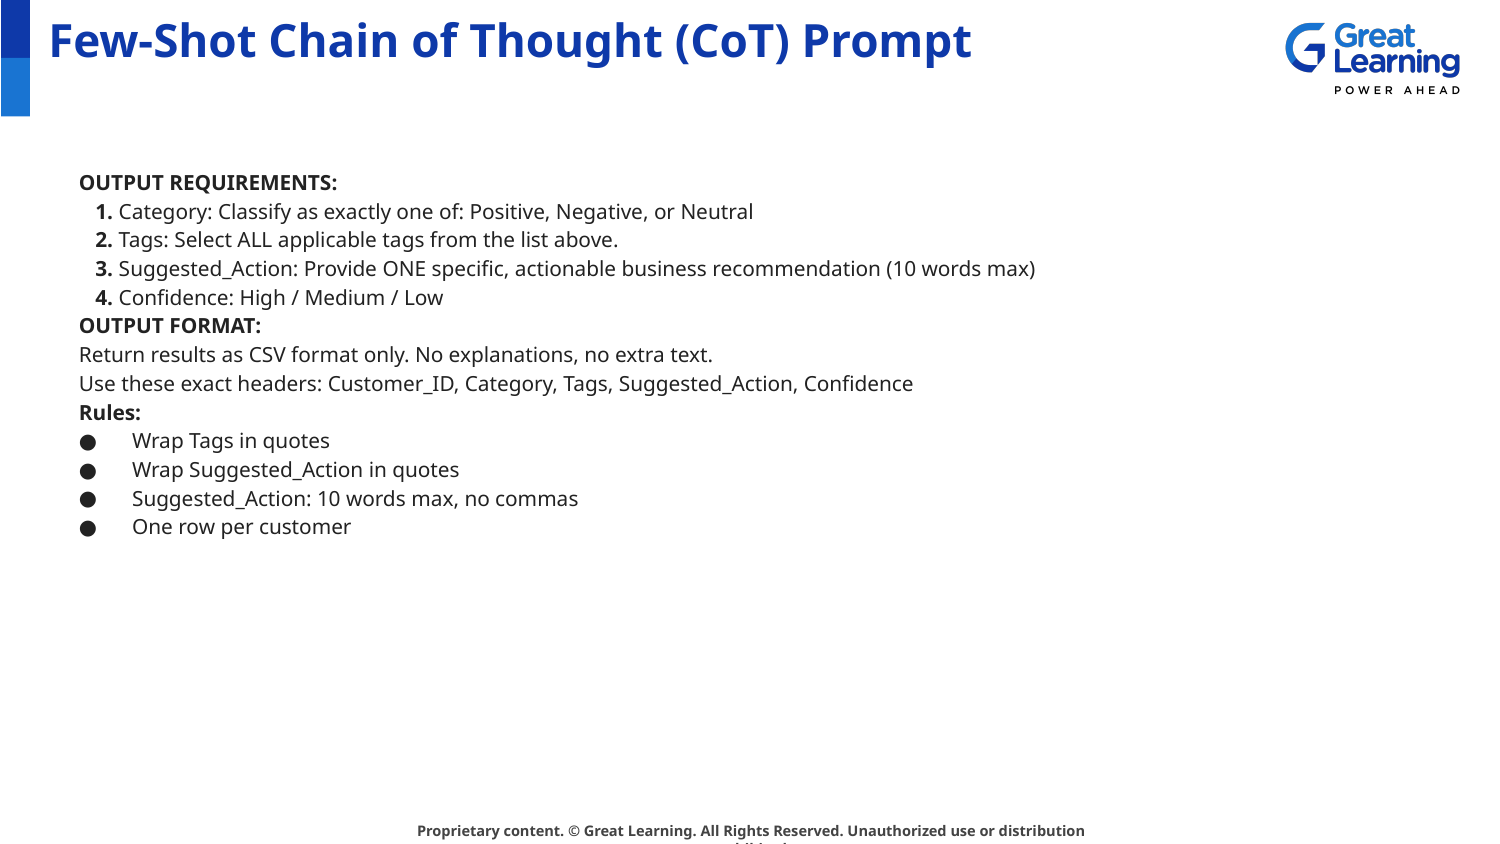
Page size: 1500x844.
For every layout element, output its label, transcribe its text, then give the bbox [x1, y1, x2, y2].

picture [1258, 11, 1487, 106]
title Few-Shot Chain of Thought (CoT) Prompt [33, 0, 1431, 91]
list OUTPUT REQUIREMENTS: 1. Category: Classify as exactly one of: Positive, Negative, or Neutral 2. Tags: Select ALL applicable tags from the list above. 3. Suggested_Action: Provide ONE specific, actionable business recommendation (10 words max) 4. Confidence: High / Medium / Low OUTPUT FORMAT: Return results as CSV format only. No explanations, no extra text. Use these exact headers: Customer_ID, Category, Tags, Suggested_Action, Confidence Rules: Wrap Tags in quotes Wrap Suggested_Action in quotes Suggested_Action: 10 words max, no commas One row per customer [42, 150, 1458, 693]
